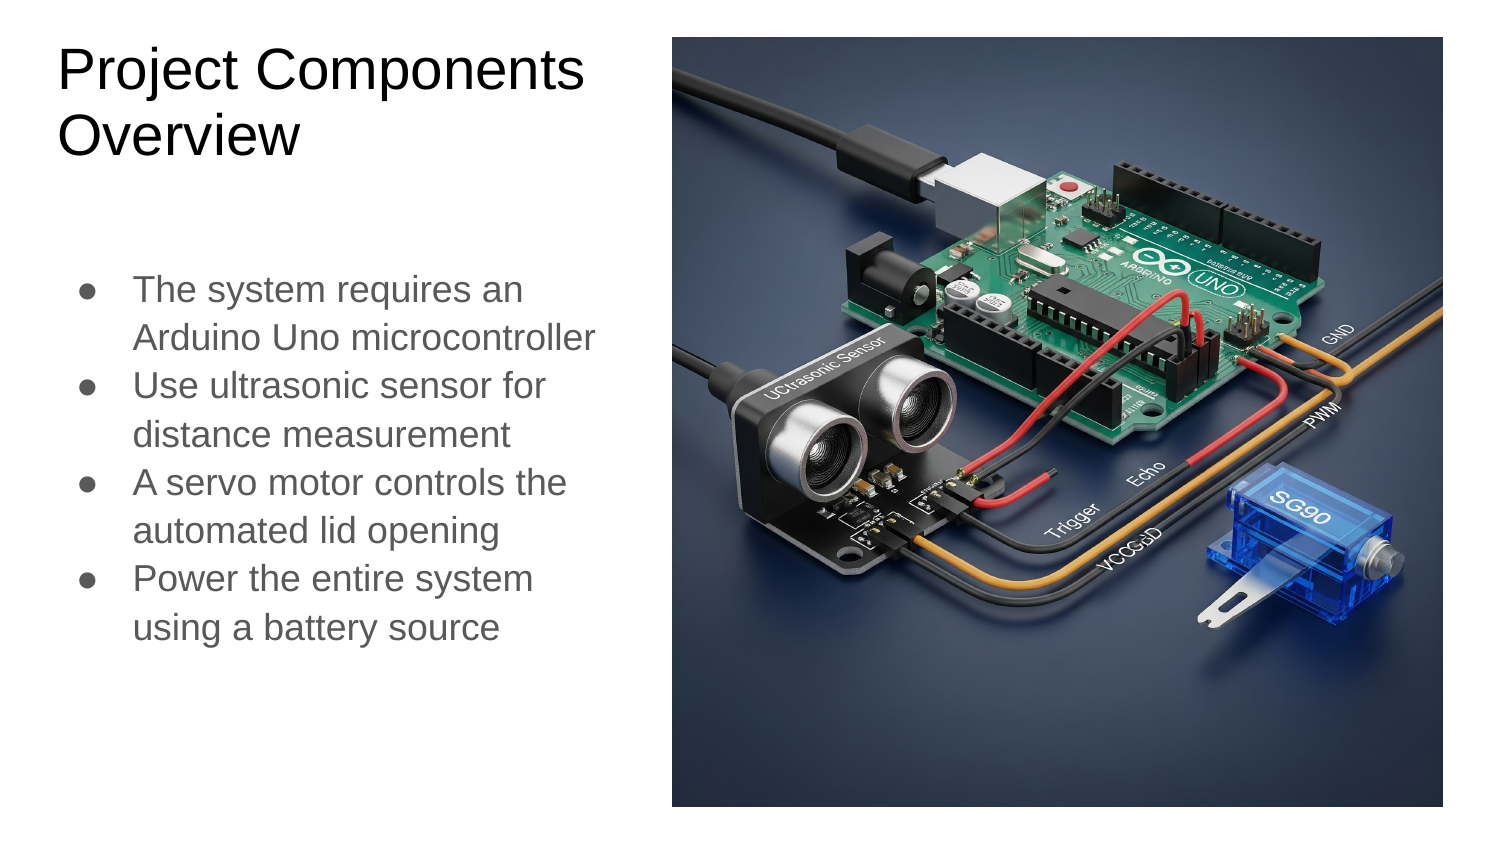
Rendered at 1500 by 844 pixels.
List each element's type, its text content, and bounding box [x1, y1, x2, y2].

picture [672, 36, 1443, 807]
list The system requires an Arduino Uno microcontroller Use ultrasonic sensor for distance measurement A servo motor controls the automated lid opening Power the entire system using a battery source [57, 262, 633, 807]
title Project Components Overview [57, 37, 633, 217]
